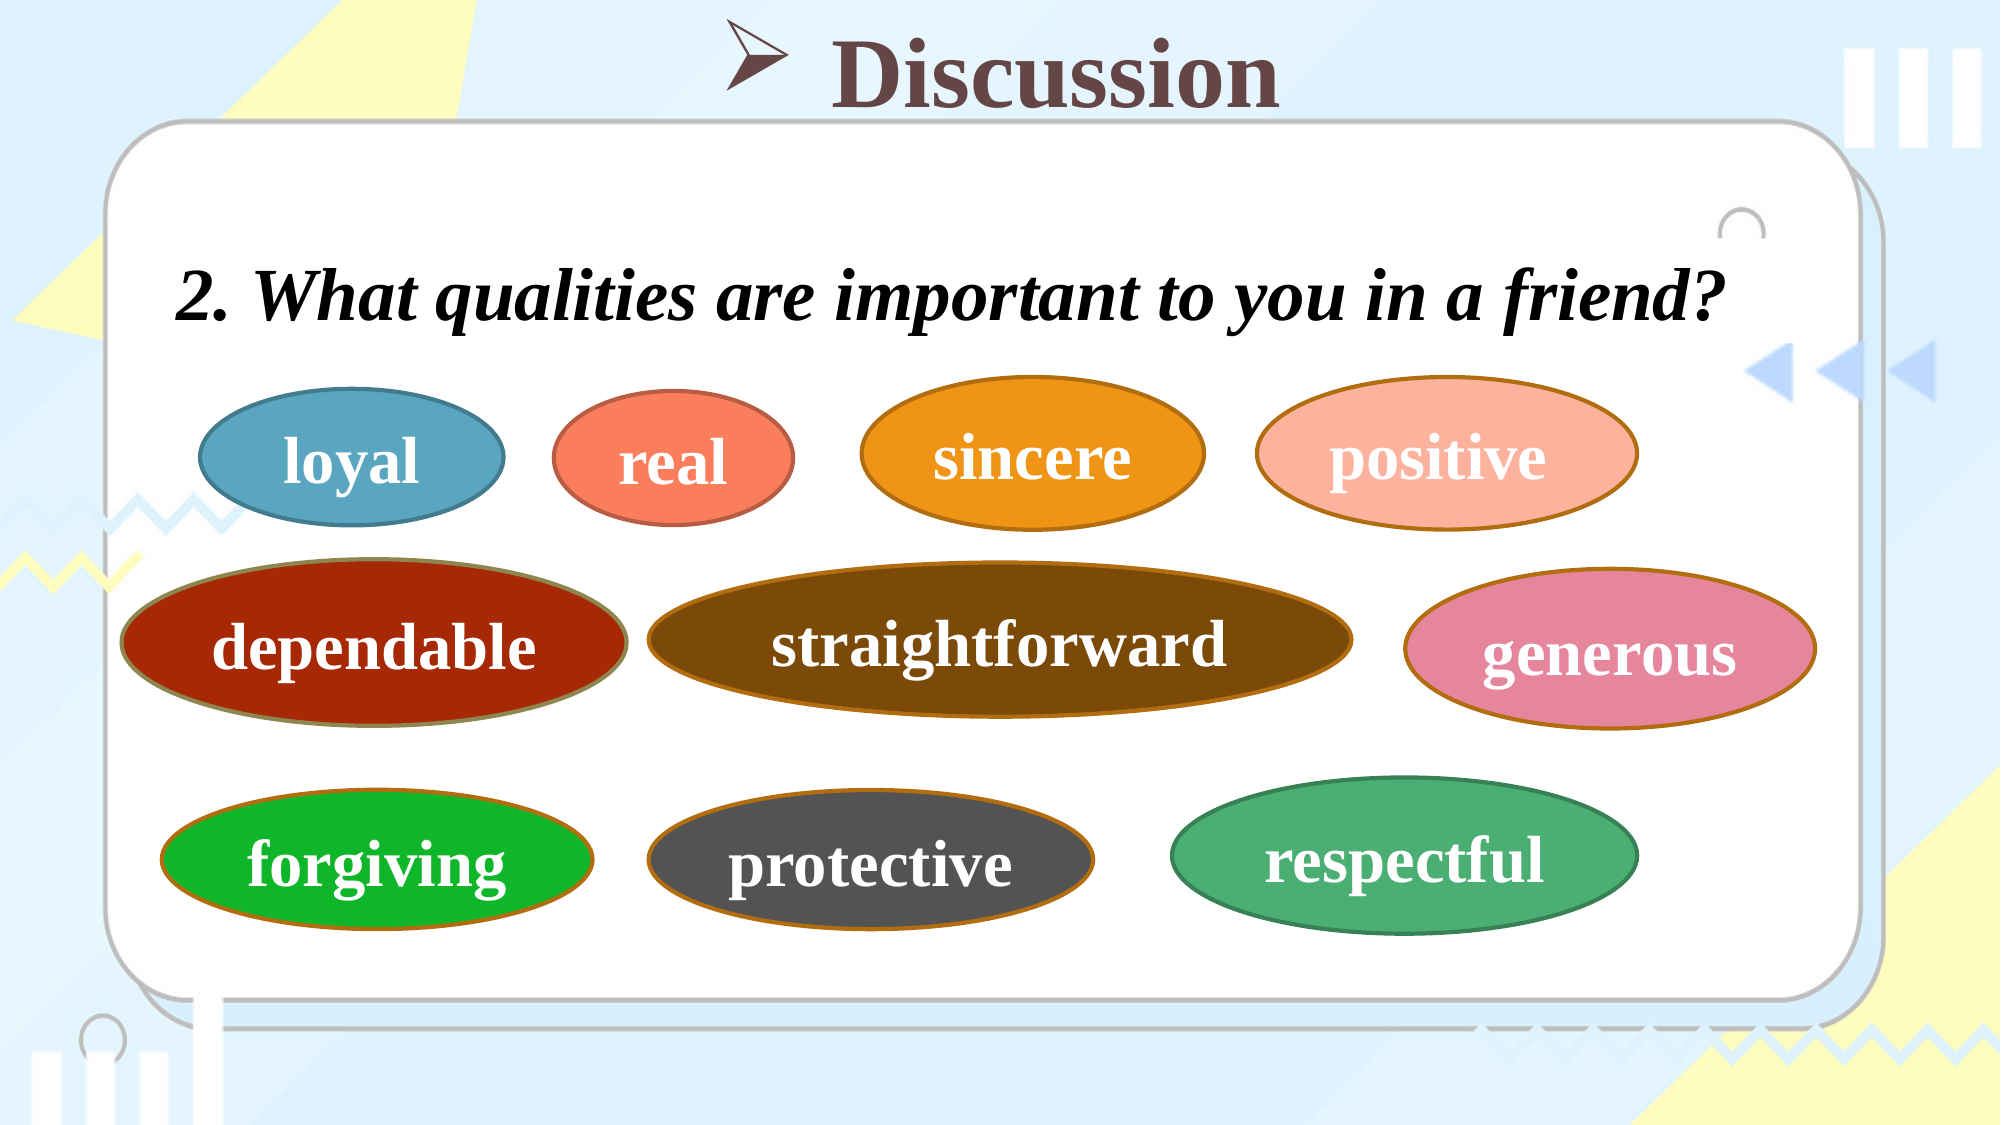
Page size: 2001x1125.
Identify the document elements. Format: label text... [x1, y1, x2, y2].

text_box loyal [197, 386, 506, 528]
text_box respectful [1169, 775, 1640, 936]
text_box sincere [859, 374, 1207, 532]
text_box protective [646, 787, 1096, 932]
text_box straightforward [646, 560, 1354, 719]
text_box positive [1254, 374, 1640, 532]
text_box forgiving [159, 787, 595, 932]
text_box 2. What qualities are important to you in a friend? [161, 238, 1839, 344]
text_box Discussion [711, 0, 1289, 135]
text_box generous [1403, 566, 1818, 731]
text_box real [551, 388, 796, 528]
text_box dependable [119, 557, 629, 728]
